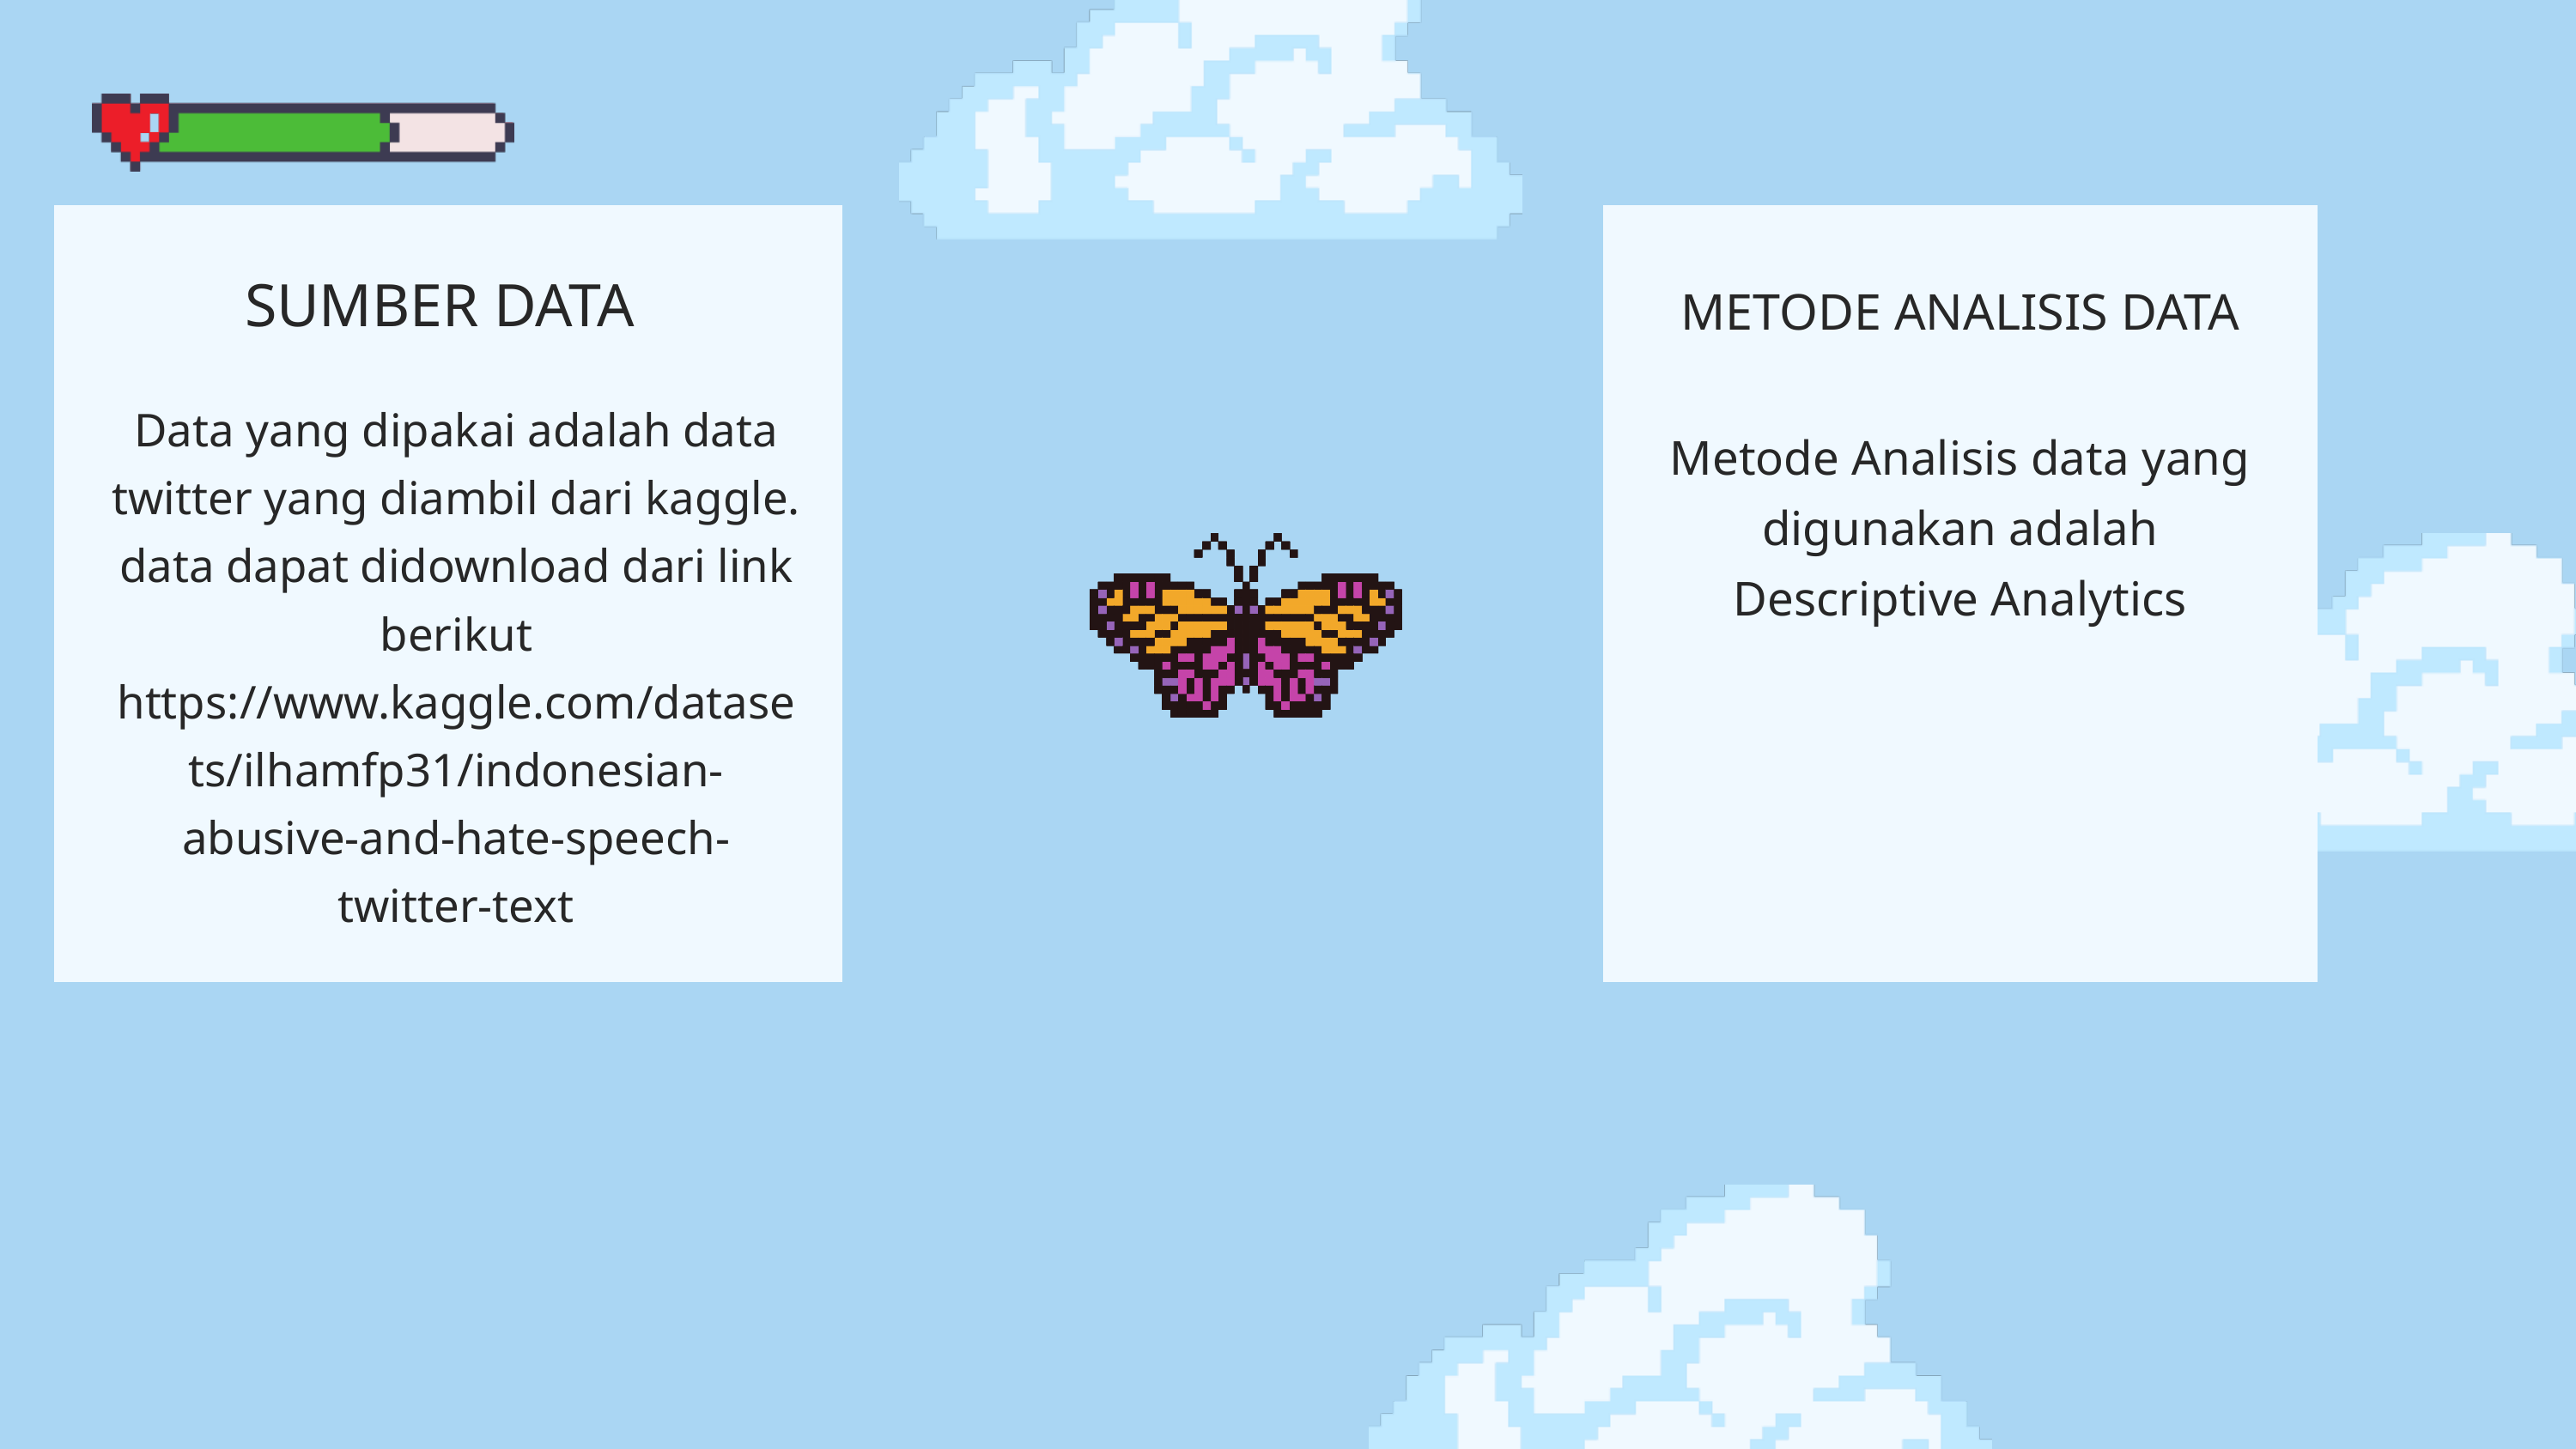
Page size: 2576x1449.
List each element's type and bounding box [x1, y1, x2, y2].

picture [1369, 1185, 1992, 1449]
picture [91, 94, 514, 172]
text_box [53, 204, 843, 983]
text_box [1602, 204, 2318, 983]
picture [1089, 532, 1402, 718]
picture [2318, 532, 2576, 852]
picture [899, 0, 1522, 240]
